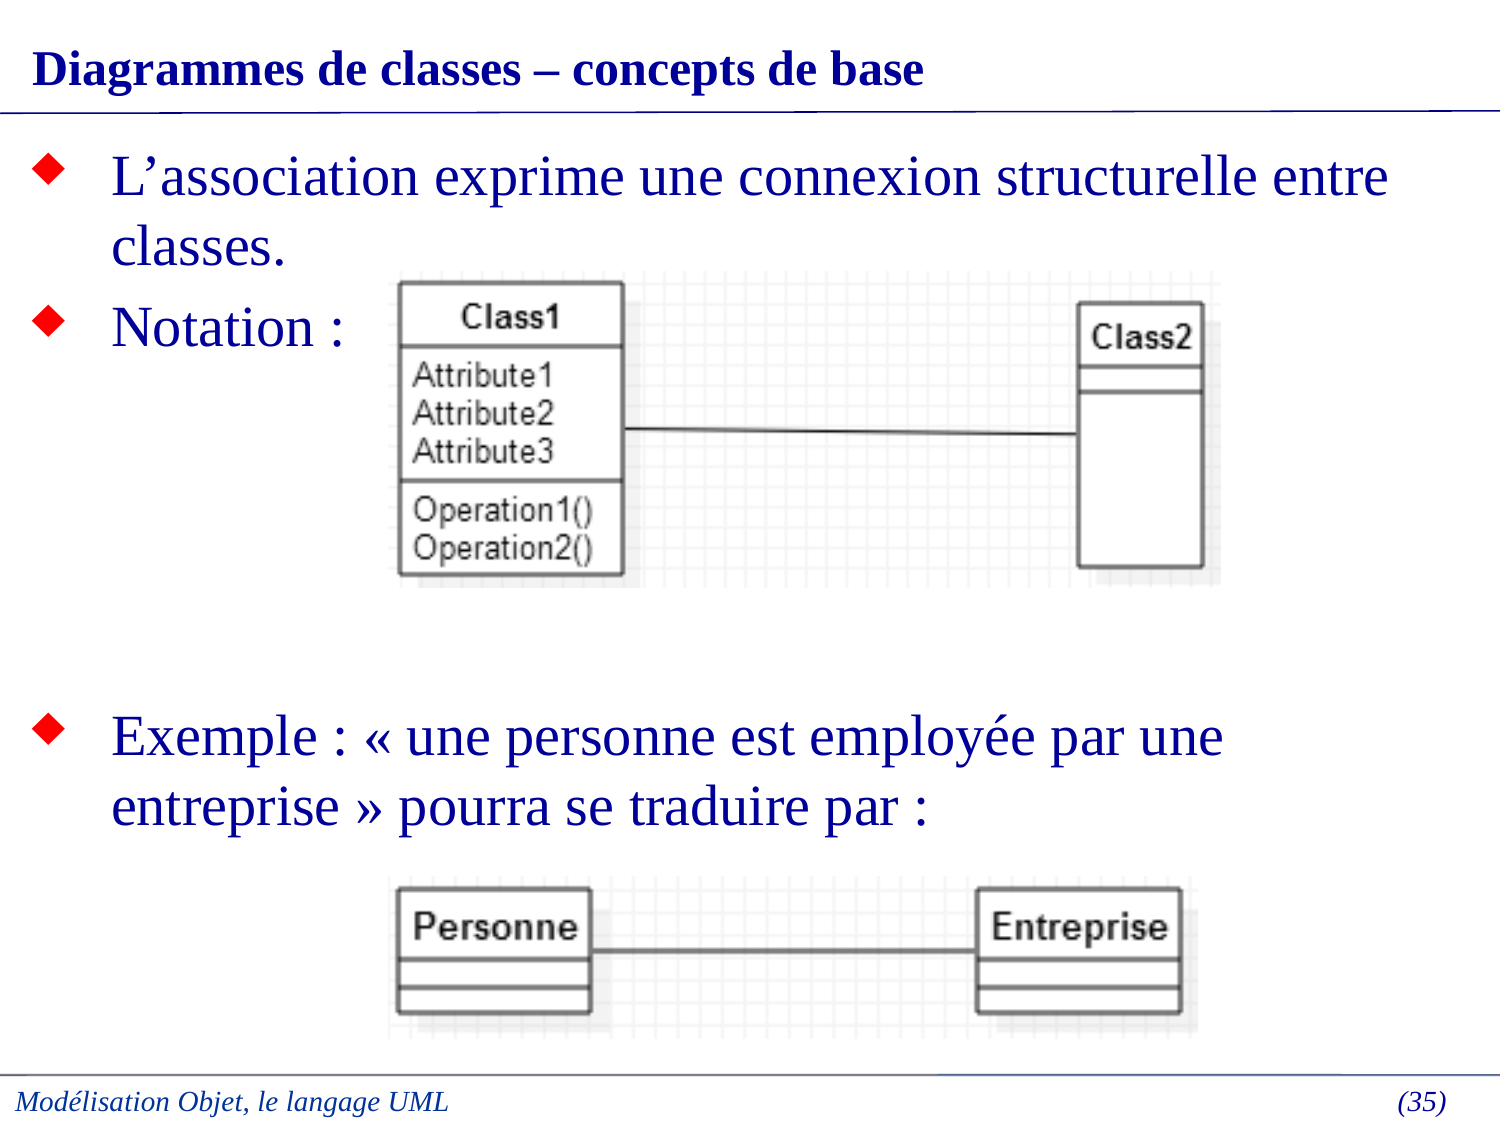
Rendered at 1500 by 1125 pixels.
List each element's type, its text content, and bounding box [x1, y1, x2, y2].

picture [387, 876, 1198, 1039]
list L’association exprime une connexion structurelle entre classes. Notation : Exemple : « une personne est employée par une entreprise » pourra se traduire par : [16, 129, 1480, 845]
footer Modélisation Objet, le langage UML [0, 1074, 850, 1120]
slide_number (35) [949, 1074, 1462, 1118]
picture [387, 271, 1221, 589]
title Diagrammes de classes – concepts de base [17, 27, 1481, 104]
